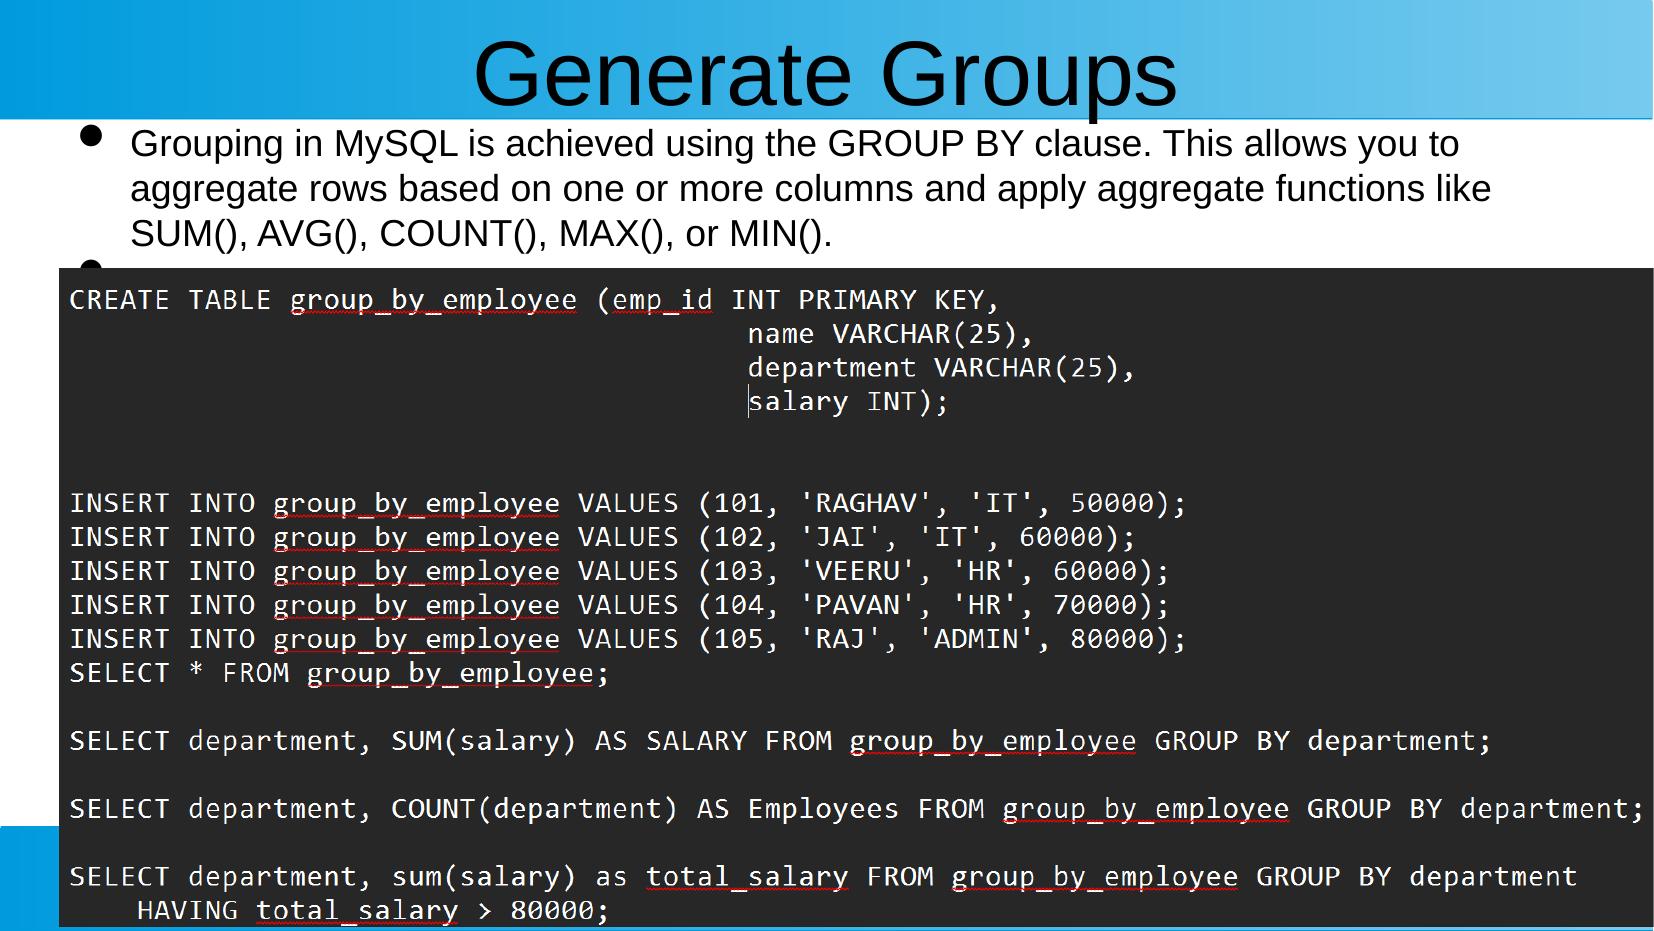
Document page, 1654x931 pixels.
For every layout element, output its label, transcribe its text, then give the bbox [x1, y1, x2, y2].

list Grouping in MySQL is achieved using the GROUP BY clause. This allows you to aggregate rows based on one or more columns and apply aggregate functions like SUM(), AVG(), COUNT(), MAX(), or MIN(). [59, 118, 1595, 266]
picture [58, 268, 1654, 928]
title Generate Groups [59, 29, 1594, 108]
